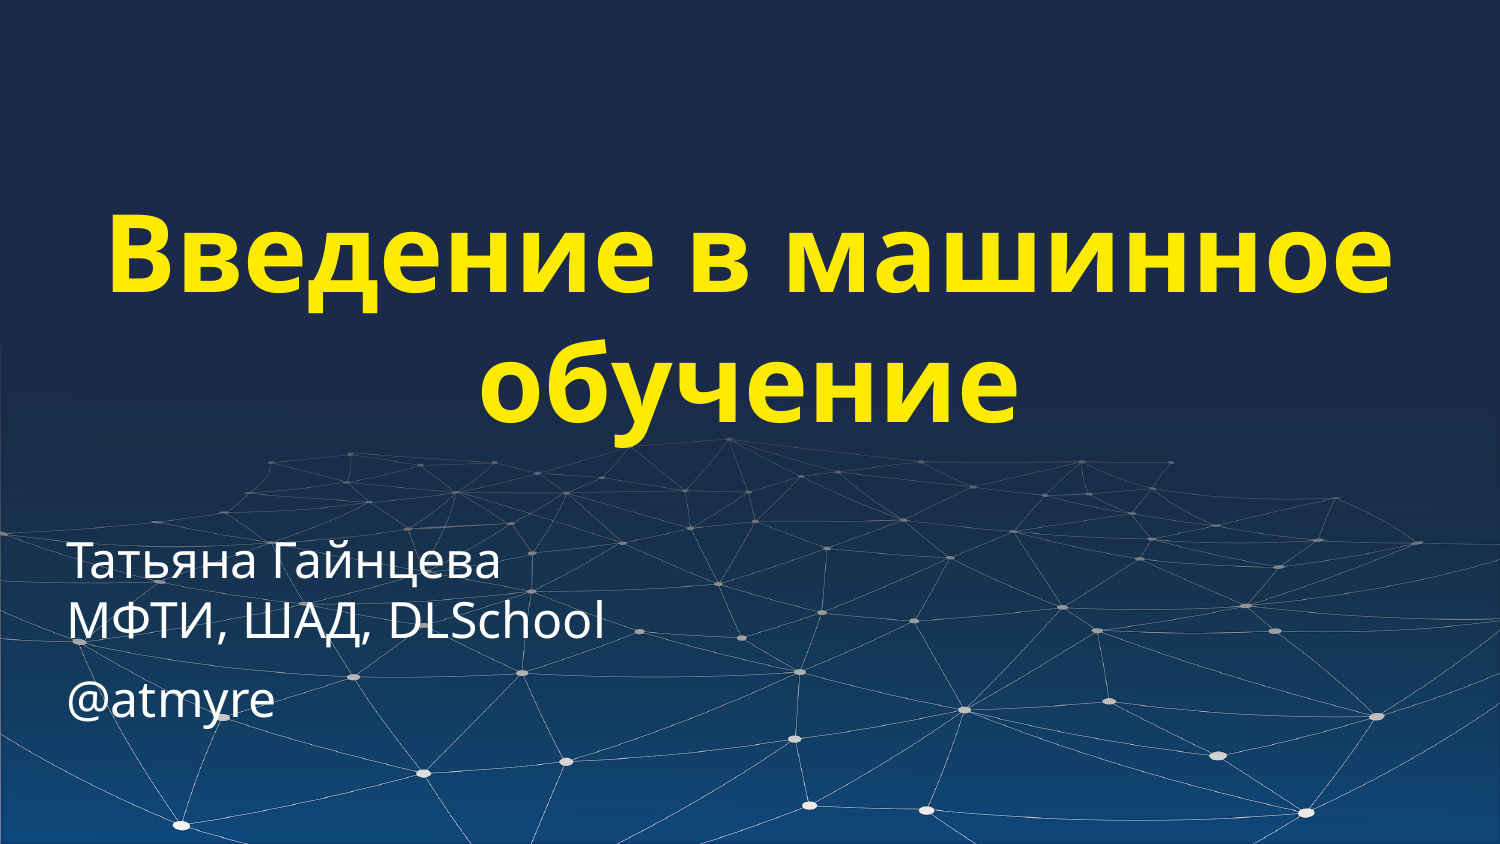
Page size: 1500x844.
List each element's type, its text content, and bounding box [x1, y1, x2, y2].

title Введение в машинное обучение [51, 122, 1449, 459]
subtitle Татьяна Гайнцева МФТИ, ШАД, DLSchool [51, 513, 661, 644]
picture [0, 0, 1500, 844]
subtitle @atmyre [51, 652, 564, 783]
